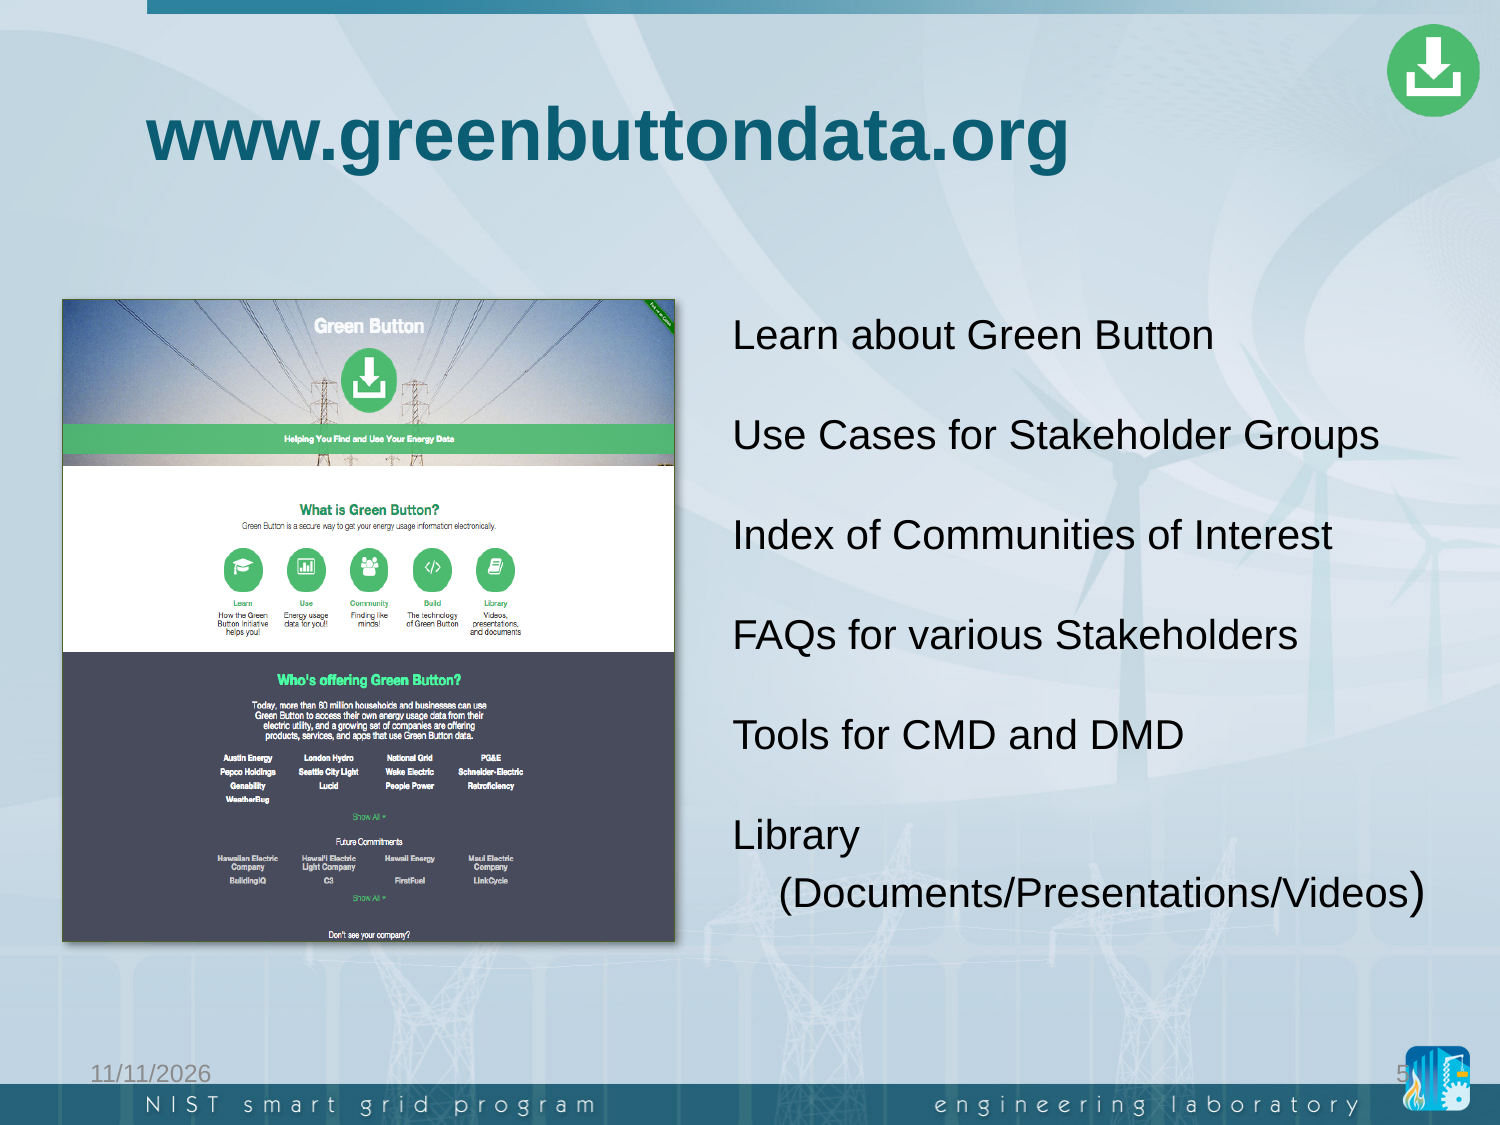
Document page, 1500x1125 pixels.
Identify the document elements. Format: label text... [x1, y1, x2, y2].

title www.greenbuttondata.org [131, 36, 1441, 224]
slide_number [75, 1042, 425, 1103]
text_box Learn about Green Button Use Cases for Stakeholder Groups Index of Communities of Interest FAQs for various Stakeholders Tools for CMD and DMD Library (Documents/Presentations/Videos) [717, 299, 1442, 985]
footer [512, 1042, 988, 1103]
slide_number 5 [1074, 1042, 1425, 1103]
picture [0, 0, 1500, 1125]
